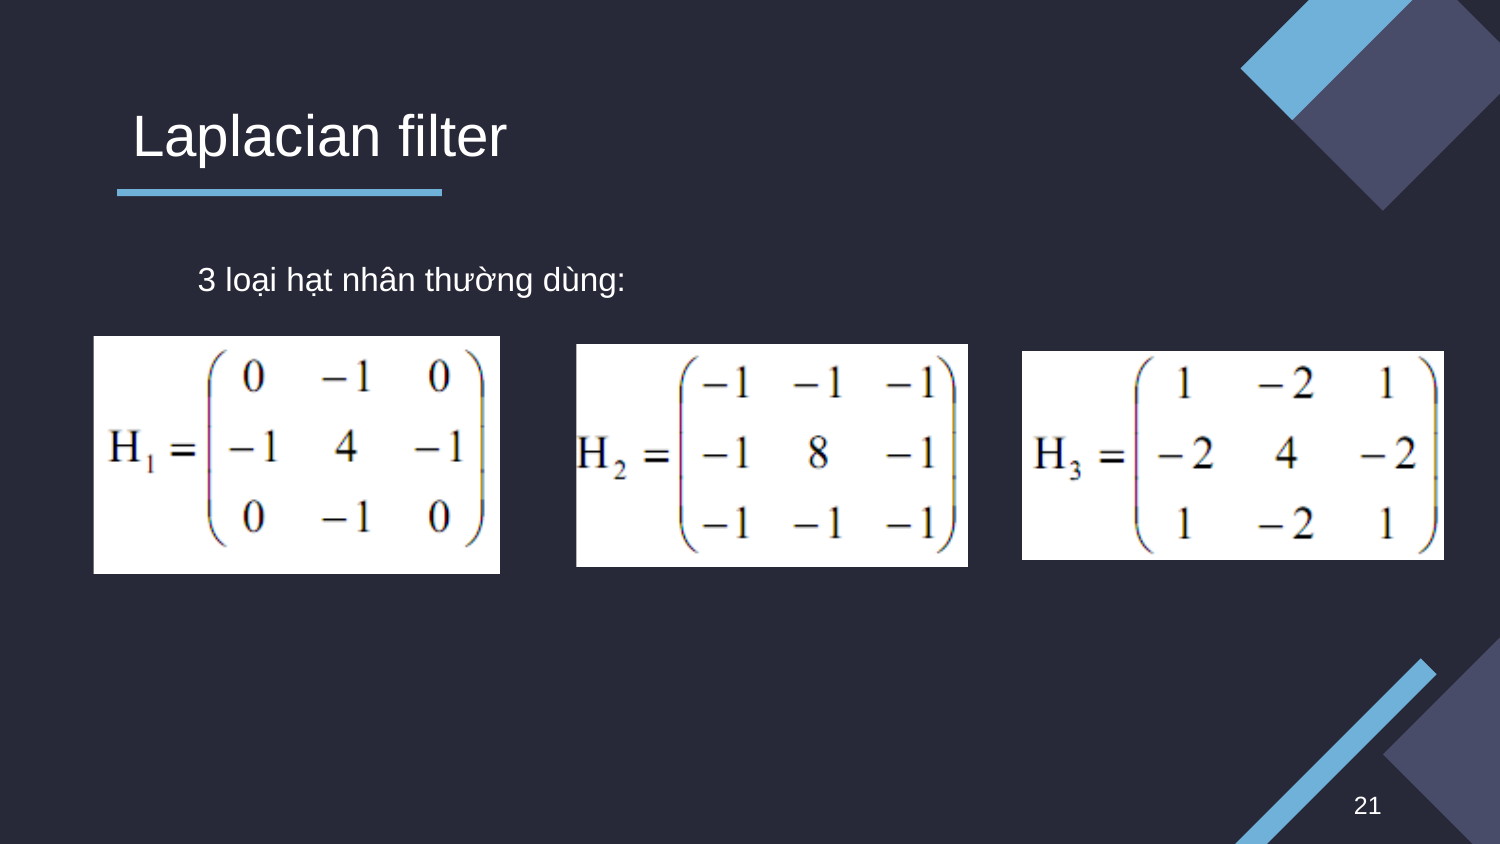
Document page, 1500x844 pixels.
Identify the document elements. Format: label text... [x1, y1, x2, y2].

picture [1022, 350, 1445, 560]
picture [93, 336, 501, 574]
text_box 3 loại hạt nhân thường dùng: [182, 250, 664, 306]
slide_number ‹#› [1059, 782, 1397, 828]
text_box [117, 189, 442, 197]
picture [576, 343, 969, 567]
title Laplacian filter [116, 88, 1383, 177]
